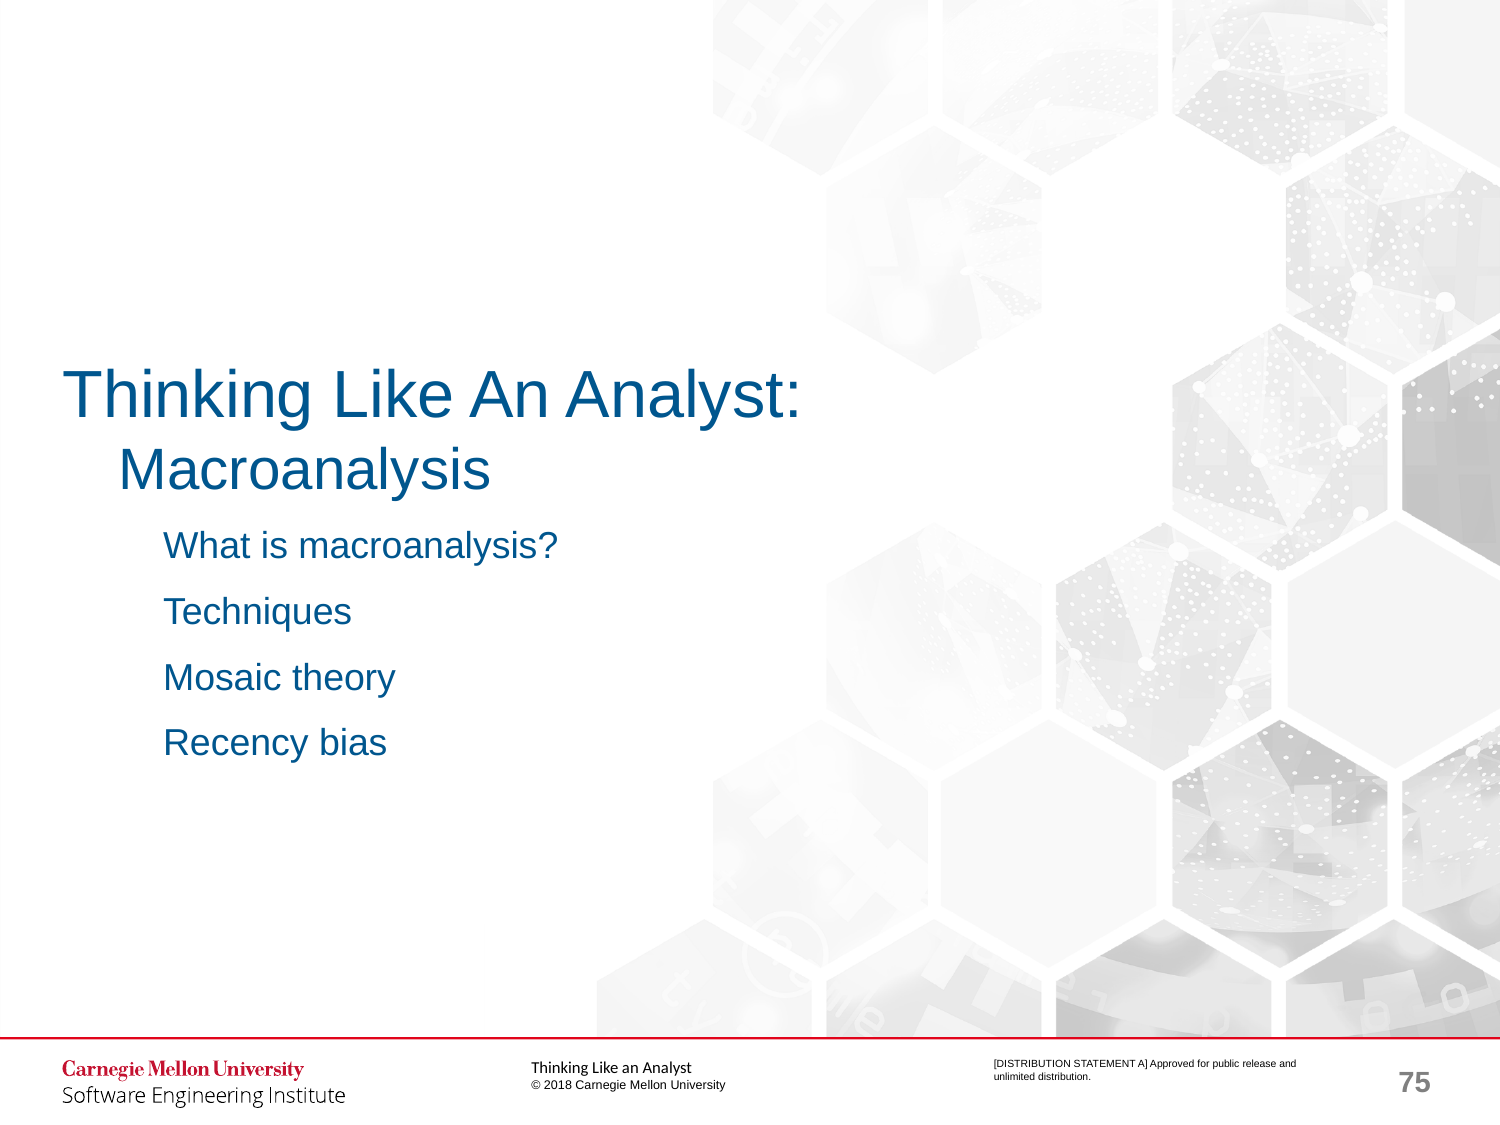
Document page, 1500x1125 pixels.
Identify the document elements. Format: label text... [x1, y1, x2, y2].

list What is macroanalysis? Techniques Mosaic theory Recency bias [163, 520, 969, 778]
picture [0, 0, 1500, 1037]
title Thinking Like An Analyst: Macroanalysis [62, 253, 969, 505]
